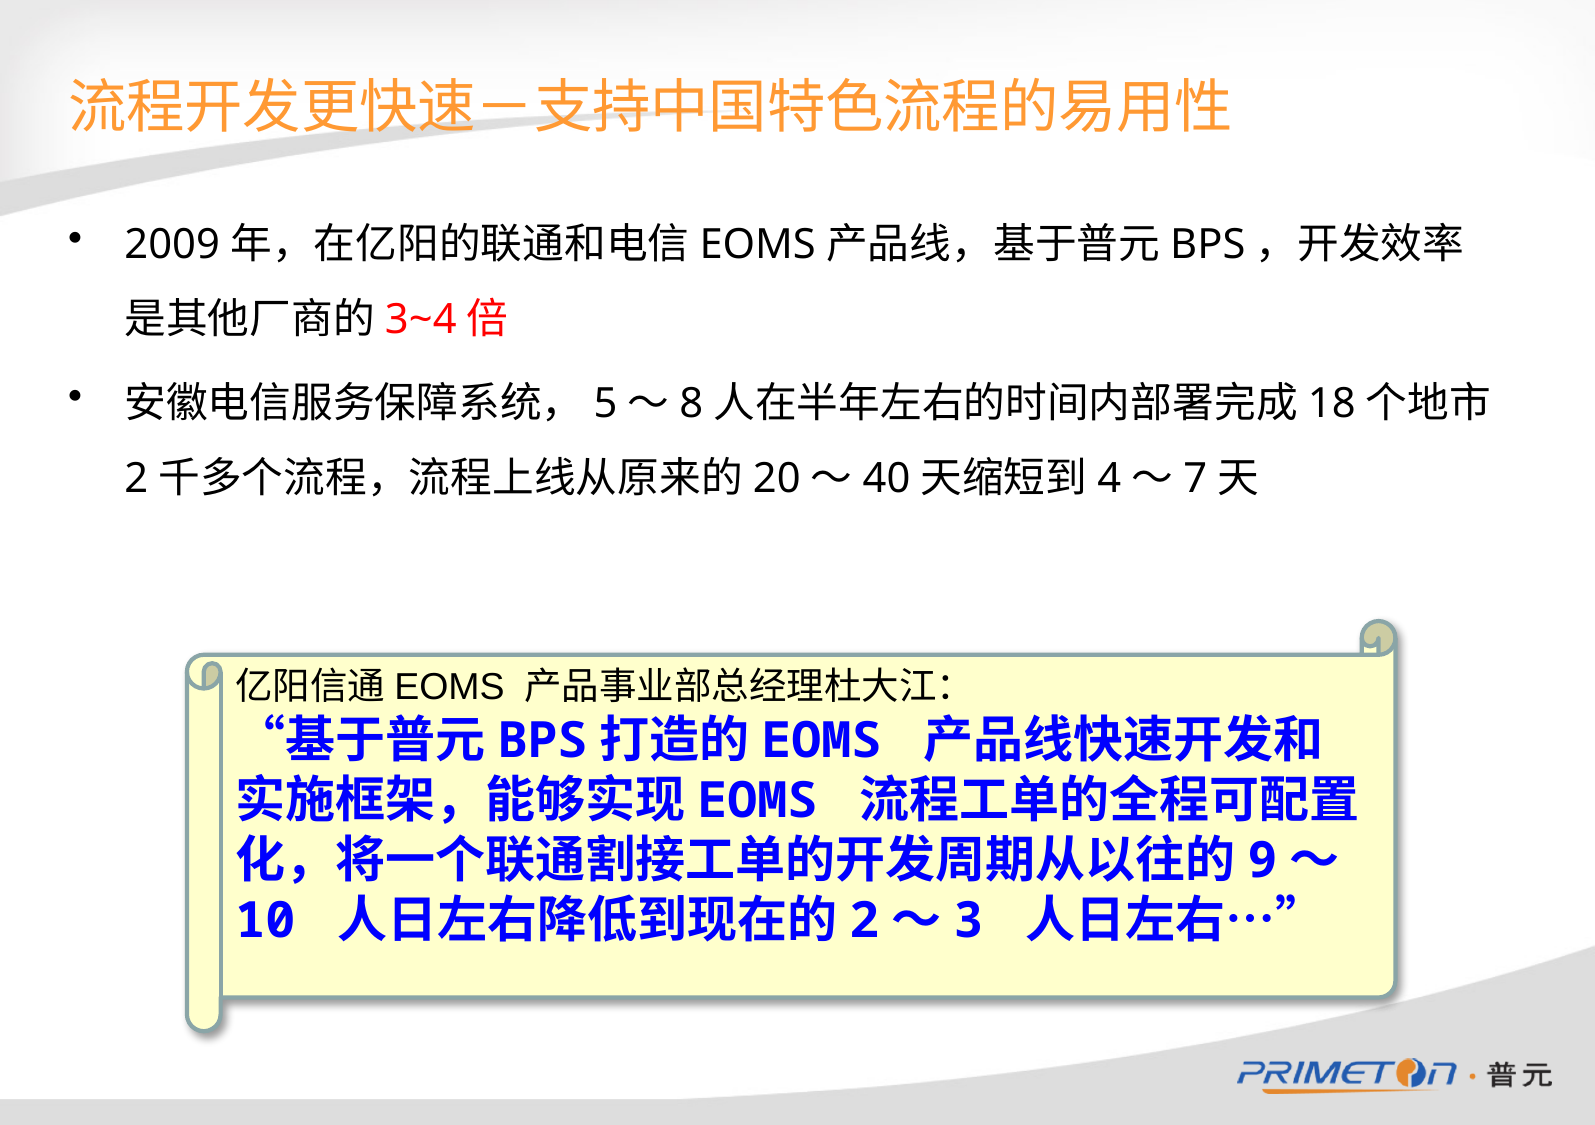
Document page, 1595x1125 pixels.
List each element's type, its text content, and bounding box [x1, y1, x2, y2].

picture [0, 0, 1595, 1125]
title 流程开发更快速－支持中国特色流程的易用性 [52, 57, 1556, 151]
list 2009年，在亿阳的联通和电信EOMS产品线，基于普元BPS，开发效率是其他厂商的3~4倍 安徽电信服务保障系统，5～8人在半年左右的时间内部署完成18个地市2千多个流程，流程上线从原来的20～40天缩短到4～7天 [52, 184, 1516, 1010]
text_box 亿阳信通EOMS 产品事业部总经理杜大江： “基于普元BPS打造的EOMS 产品线快速开发和实施框架，能够实现EOMS 流程工单的全程可配置化，将一个联通割接工单的开发周期从以往的9～10 人日左右降低到现在的2～3 人日左右…” [184, 618, 1398, 1034]
